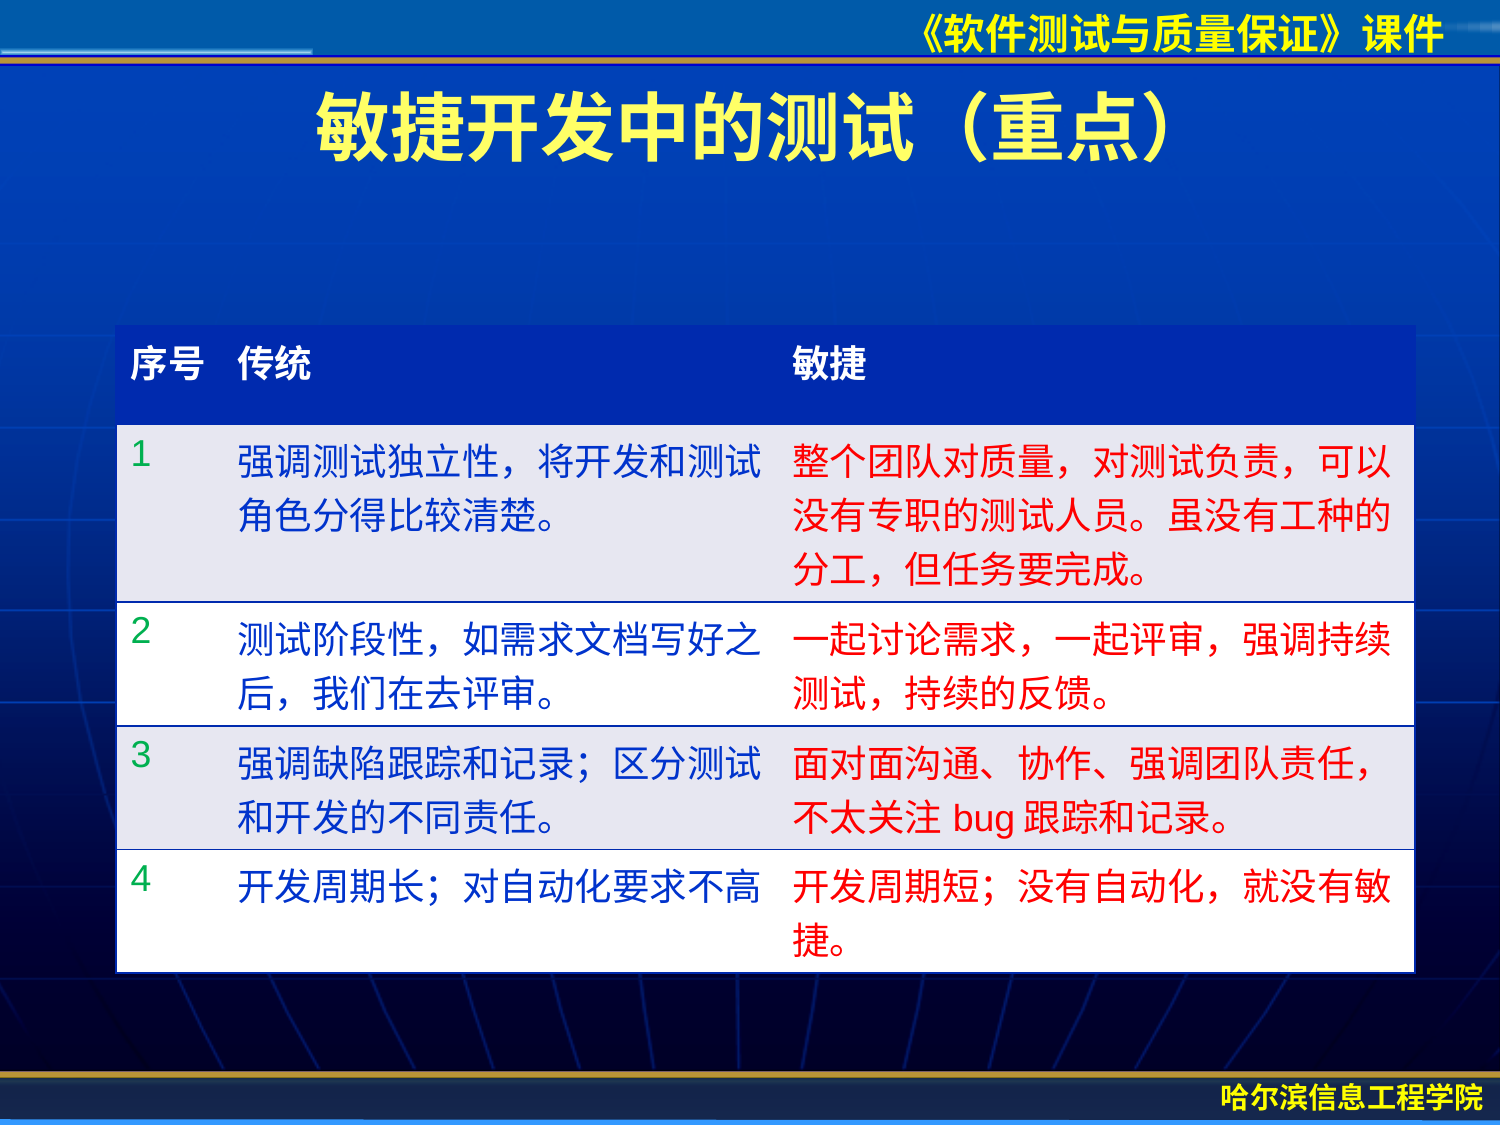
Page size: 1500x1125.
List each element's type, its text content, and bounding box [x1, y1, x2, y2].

table_cell 面对面沟通、协作、强调团队责任，不太关注bug跟踪和记录。 [777, 727, 1414, 849]
table_cell 3 [117, 727, 222, 849]
picture [0, 0, 1500, 55]
table_cell 整个团队对质量，对测试负责，可以没有专职的测试人员。虽没有工种的分工，但任务要完成。 [777, 425, 1414, 601]
table_header 敏捷 [777, 327, 1414, 424]
table_cell 强调缺陷跟踪和记录；区分测试和开发的不同责任。 [222, 727, 777, 849]
table_cell 一起讨论需求，一起评审，强调持续测试，持续的反馈。 [777, 603, 1414, 725]
table_header 传统 [222, 327, 777, 424]
table_cell 强调测试独立性，将开发和测试角色分得比较清楚。 [222, 425, 777, 601]
title 敏捷开发中的测试（重点） [64, 66, 1466, 185]
table_cell 4 [117, 850, 222, 972]
table_header 序号 [117, 327, 222, 424]
table_cell 开发周期长；对自动化要求不高 [222, 850, 777, 972]
table_cell 2 [117, 603, 222, 725]
table_cell 测试阶段性，如需求文档写好之后，我们在去评审。 [222, 603, 777, 725]
table_cell 开发周期短；没有自动化，就没有敏捷。 [777, 850, 1414, 972]
table_cell 1 [117, 425, 222, 601]
picture [0, 66, 1500, 1071]
